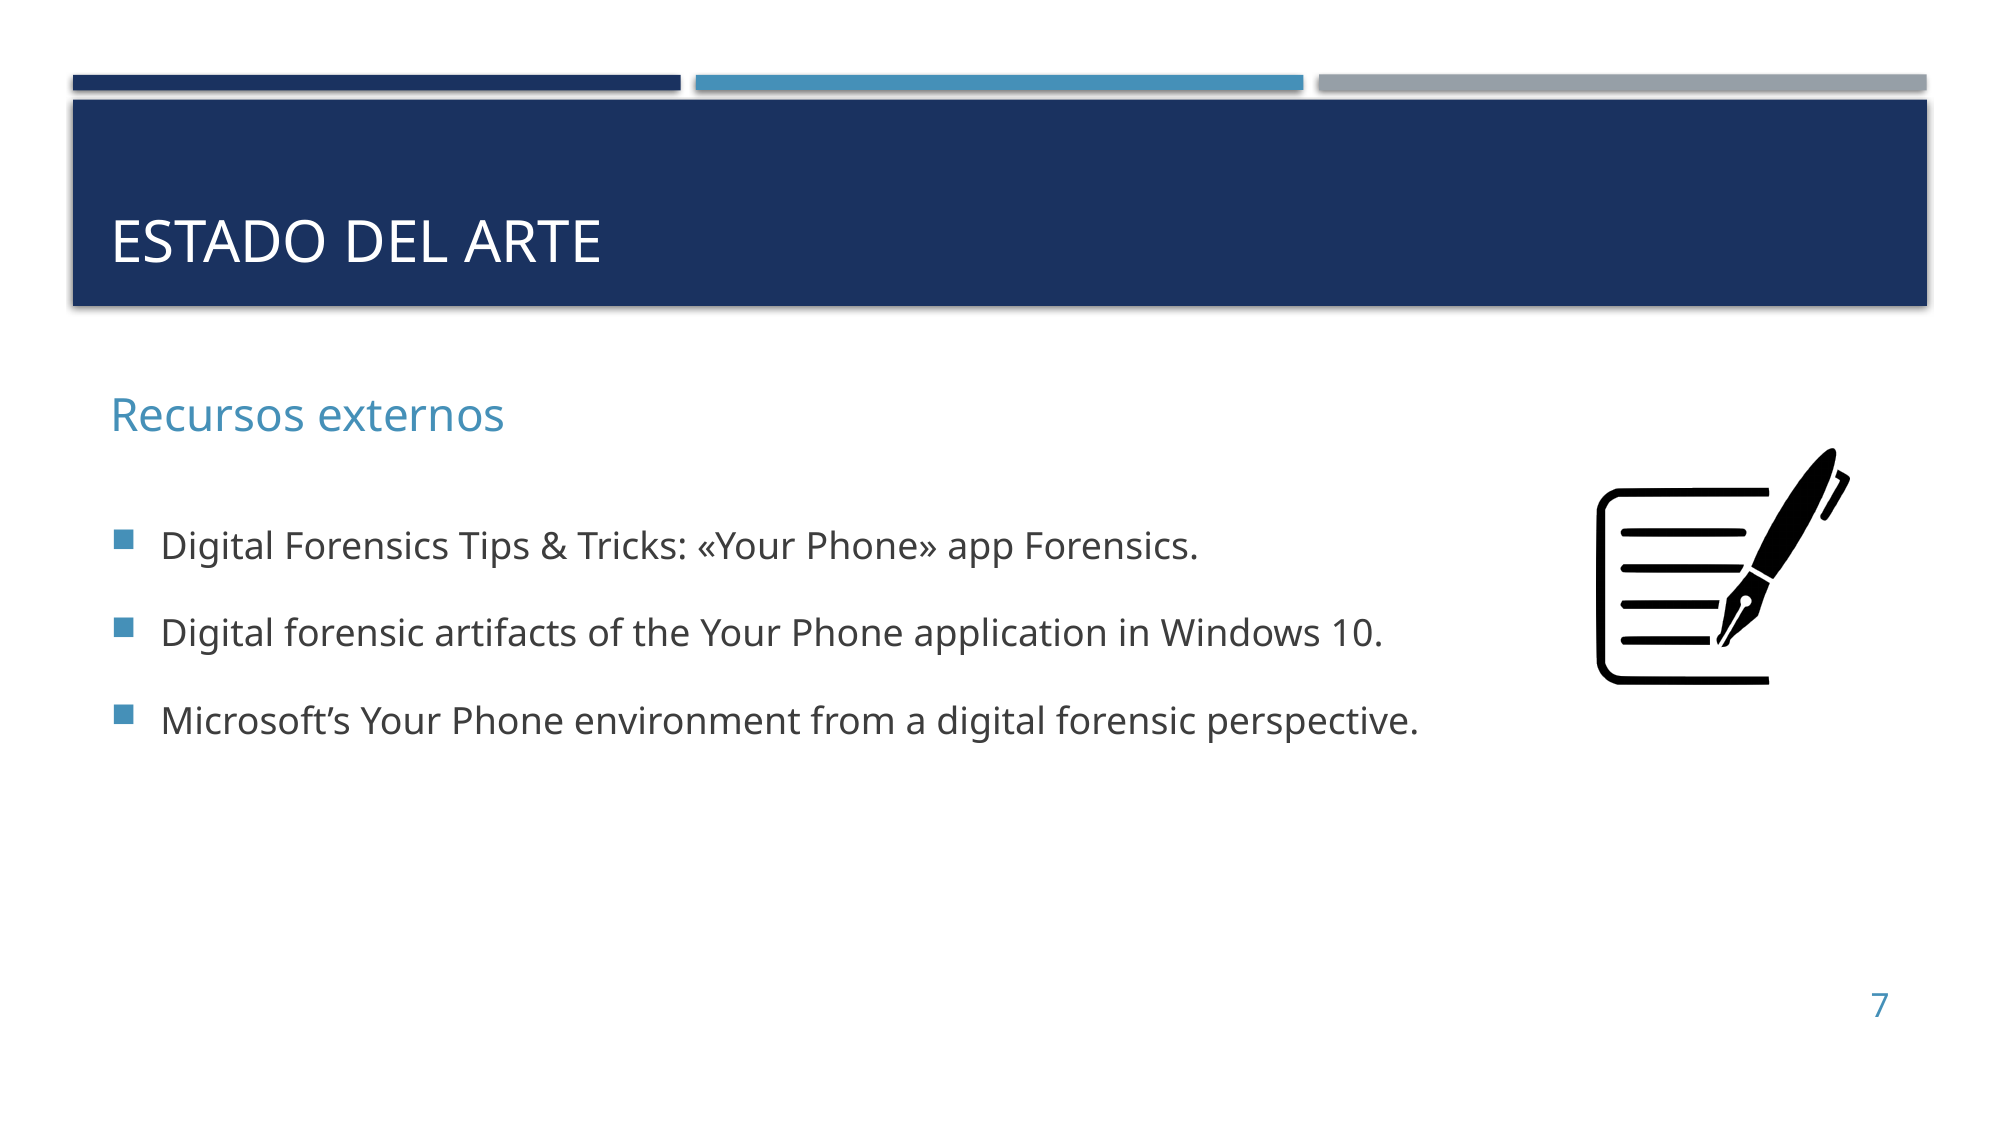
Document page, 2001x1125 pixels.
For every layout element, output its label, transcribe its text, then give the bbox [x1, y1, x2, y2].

picture [1596, 448, 1851, 685]
list Digital Forensics Tips & Tricks: «Your Phone» app Forensics. Digital forensic artifacts of the Your Phone application in Windows 10. Microsoft’s Your Phone environment from a digital forensic perspective. [95, 491, 1905, 855]
title Estado del arte [95, 119, 1905, 282]
slide_number 7 [1732, 977, 1905, 1037]
text_box Recursos externos [95, 360, 930, 449]
